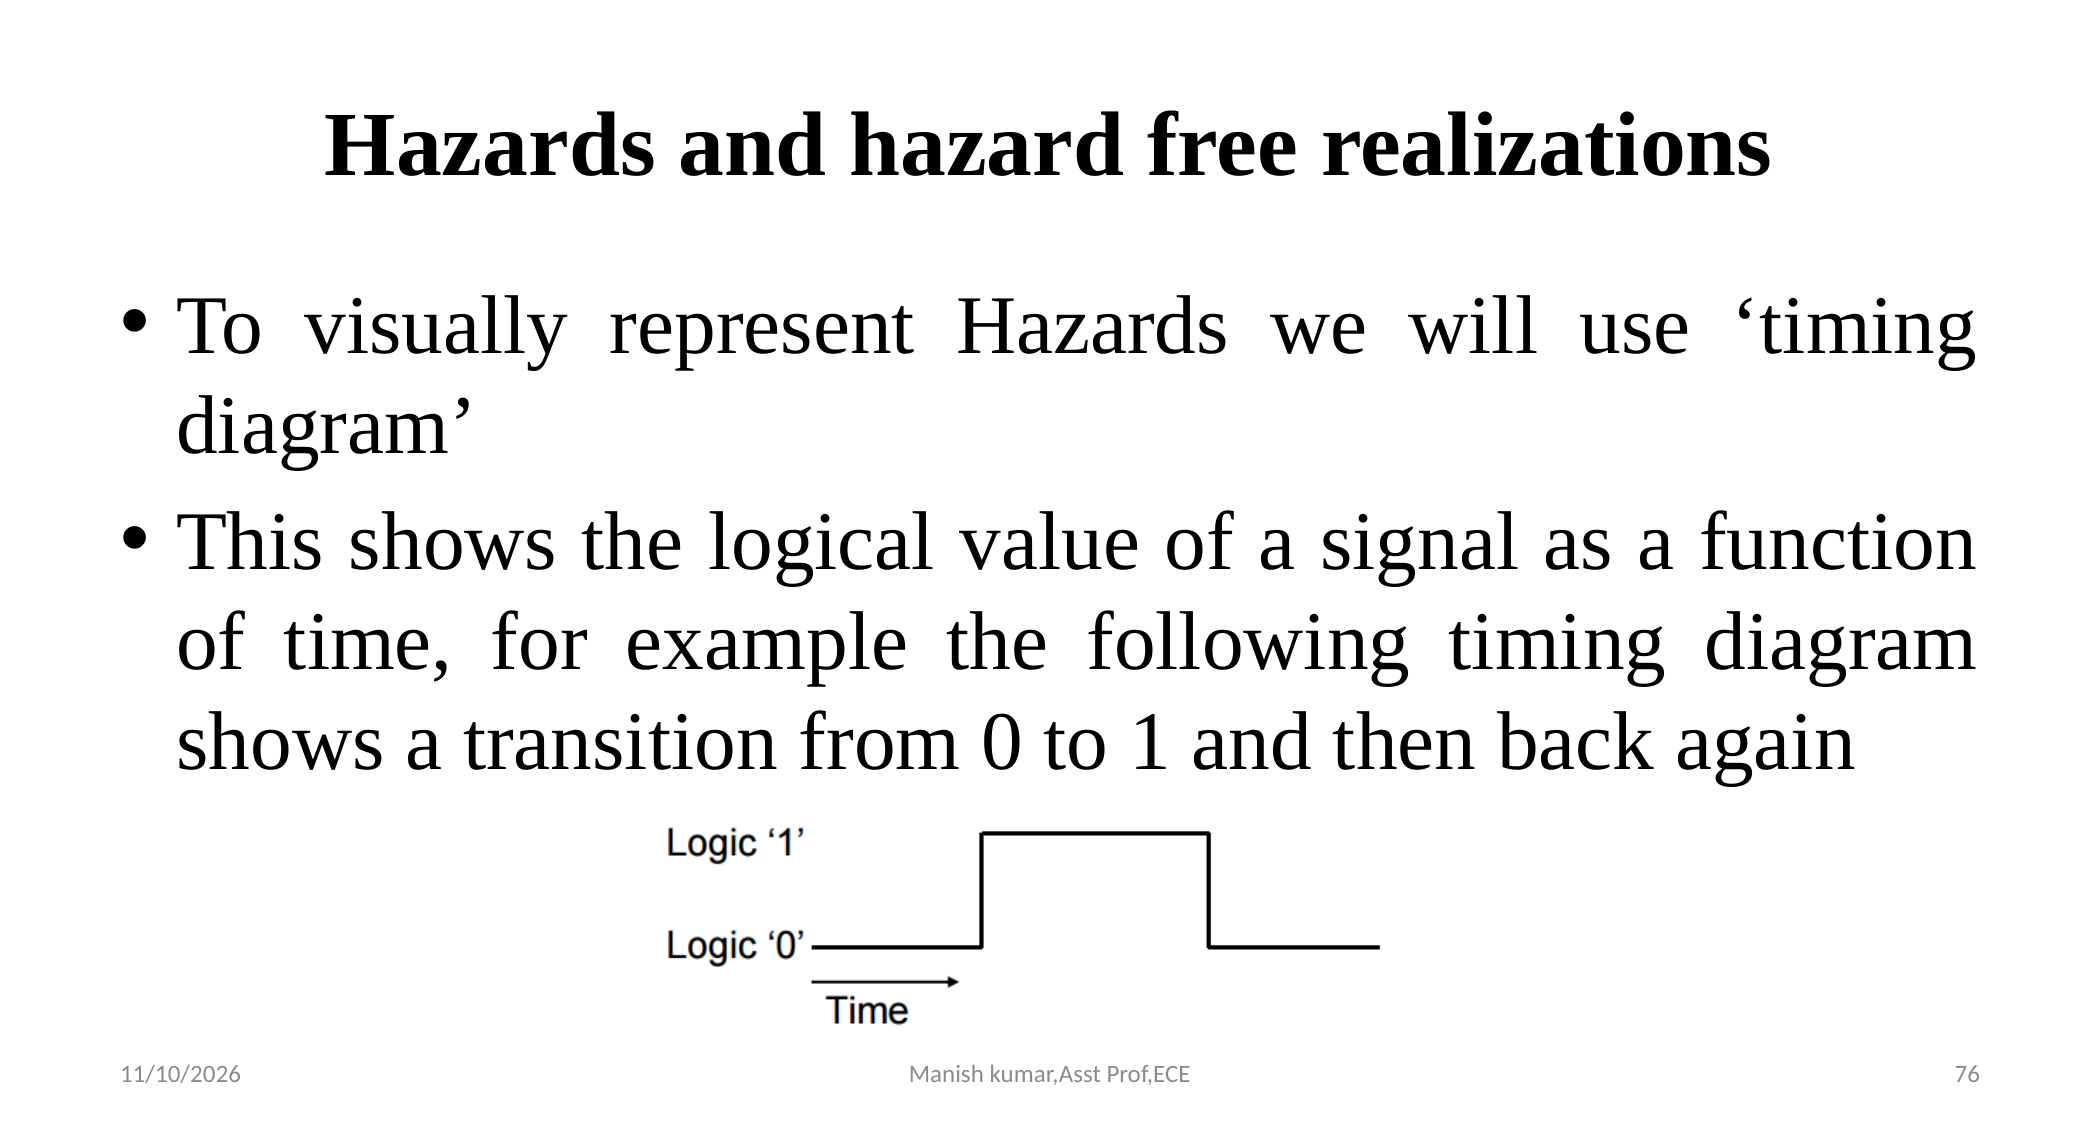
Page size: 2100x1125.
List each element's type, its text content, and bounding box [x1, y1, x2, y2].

footer Manish kumar,Asst Prof,ECE [717, 1047, 1383, 1103]
title Hazards and hazard free realizations [105, 45, 1995, 233]
picture [649, 802, 1401, 1038]
slide_number 76 [1505, 1042, 1995, 1103]
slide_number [105, 1042, 595, 1103]
list To visually represent Hazards we will use ‘timing diagram’ This shows the logical value of a signal as a function of time, for example the following timing diagram shows a transition from 0 to 1 and then back again [105, 262, 1995, 1005]
